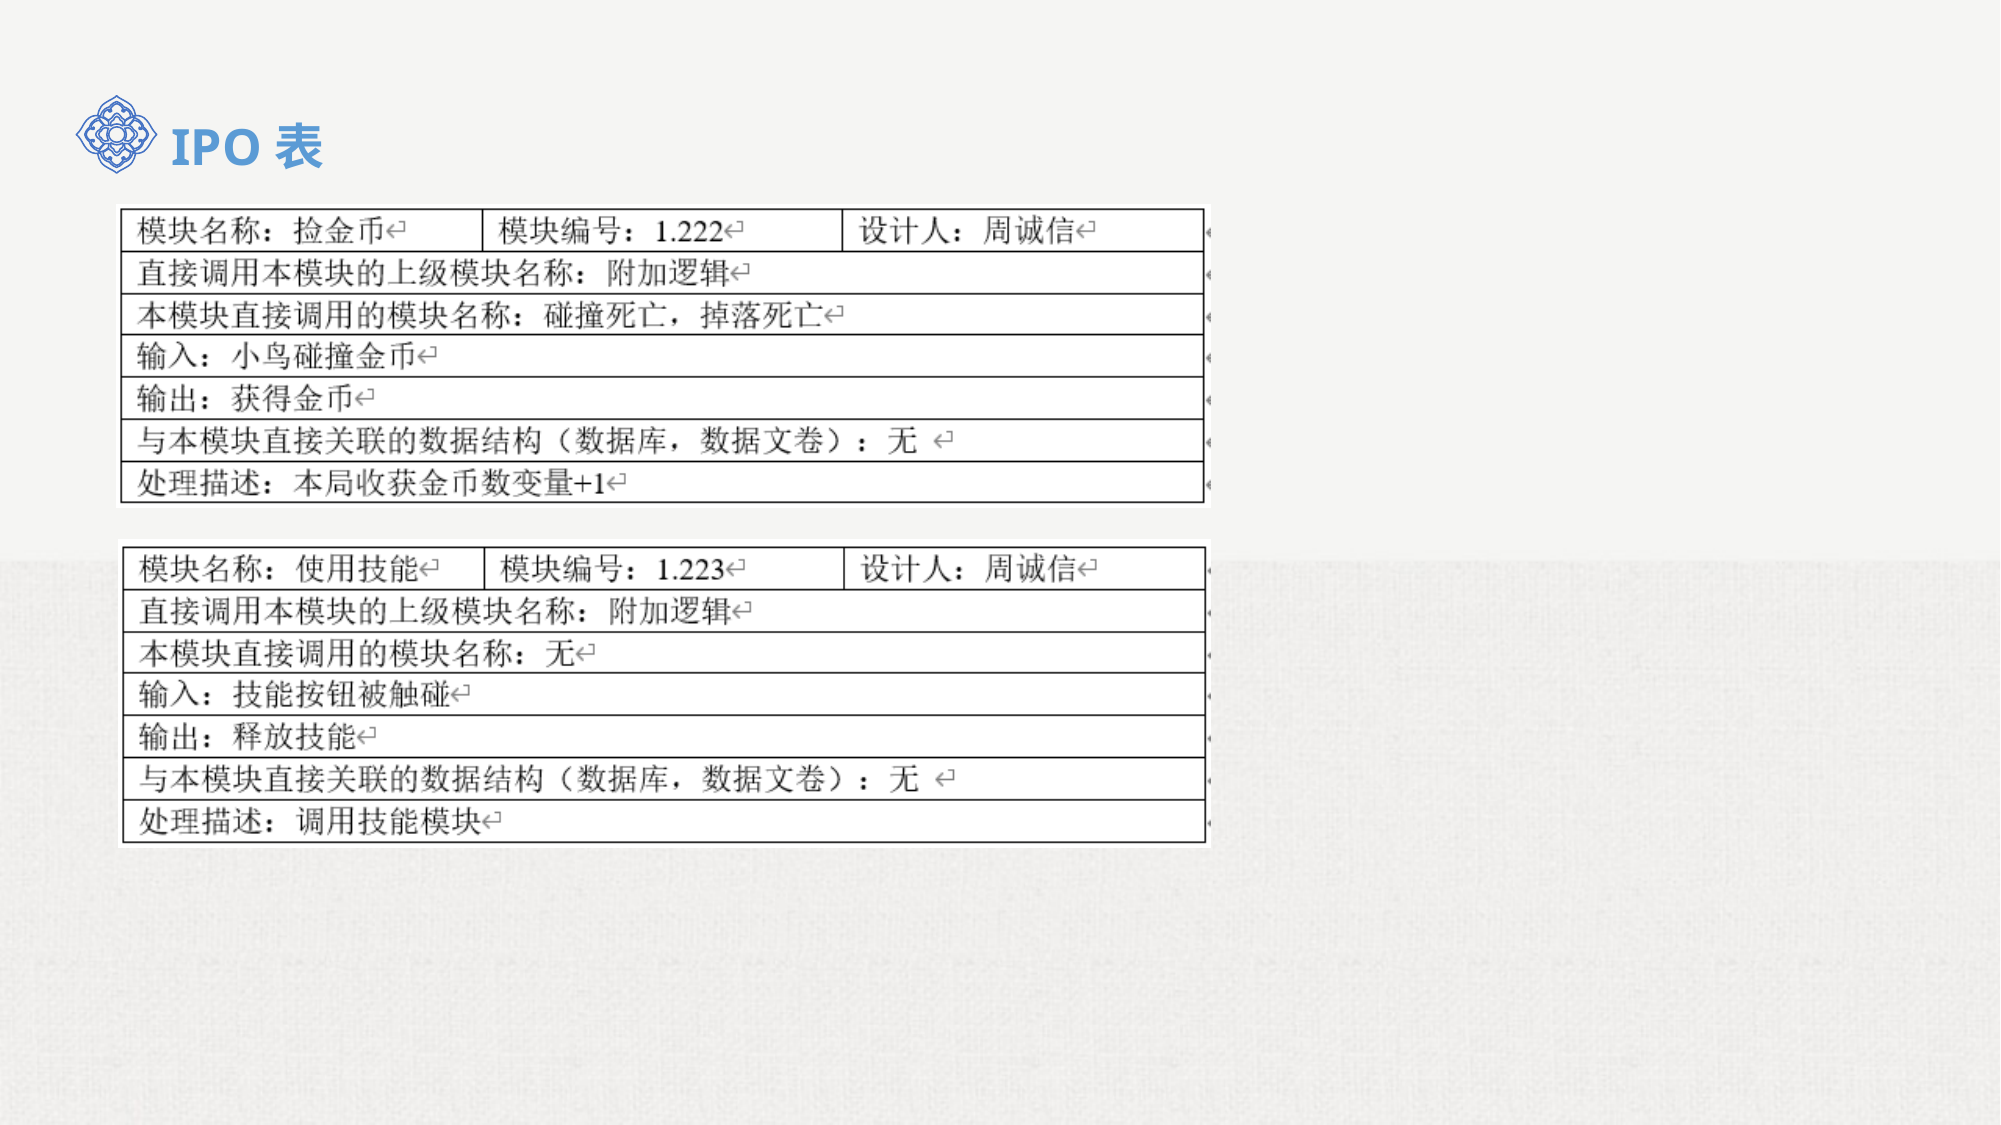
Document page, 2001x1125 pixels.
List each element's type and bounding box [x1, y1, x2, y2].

text_box [76, 78, 660, 176]
picture [0, 0, 2001, 1125]
